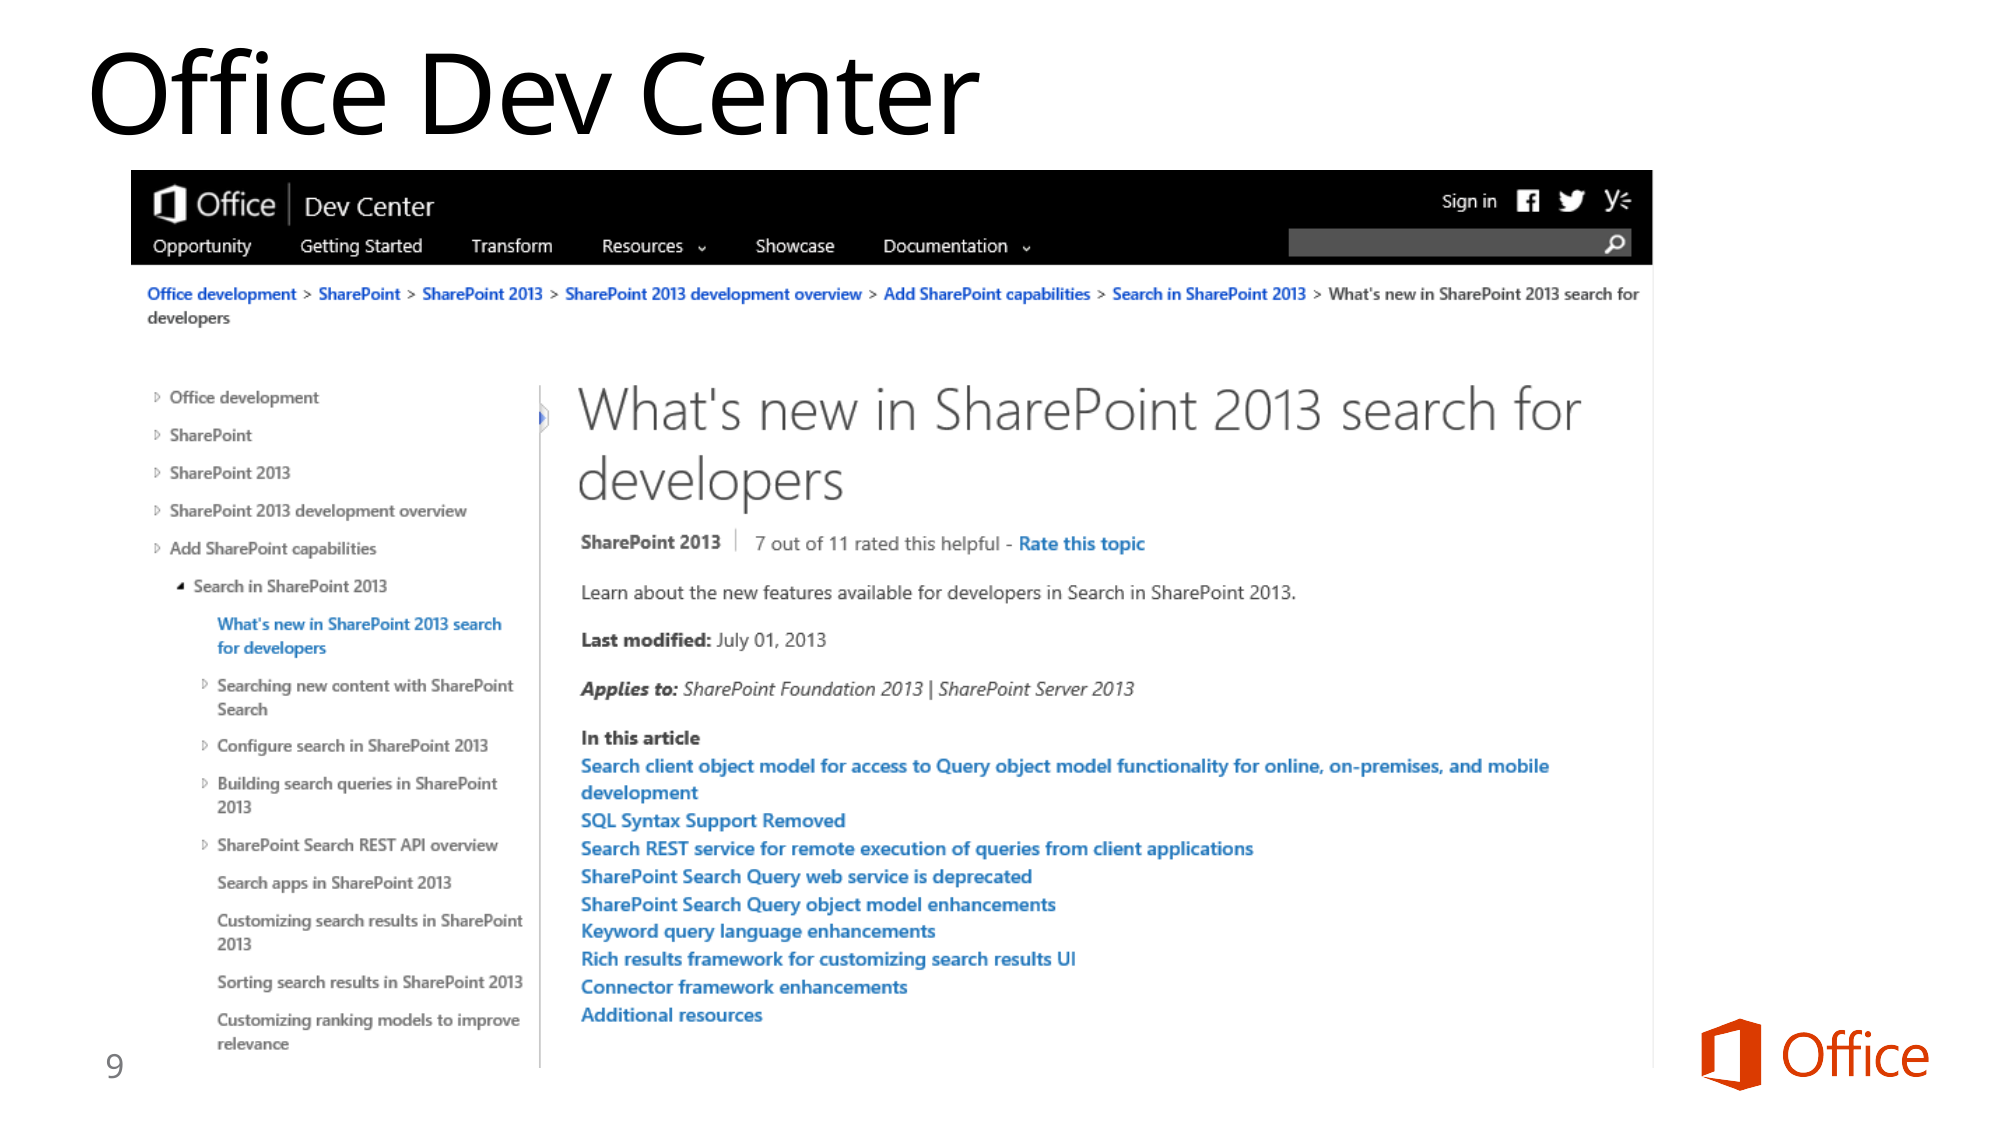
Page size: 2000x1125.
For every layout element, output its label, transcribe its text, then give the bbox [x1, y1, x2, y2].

picture [131, 170, 1654, 1068]
slide_number 9 [85, 1049, 178, 1086]
picture [1670, 987, 1960, 1122]
title Office Dev Center [85, 37, 1914, 161]
